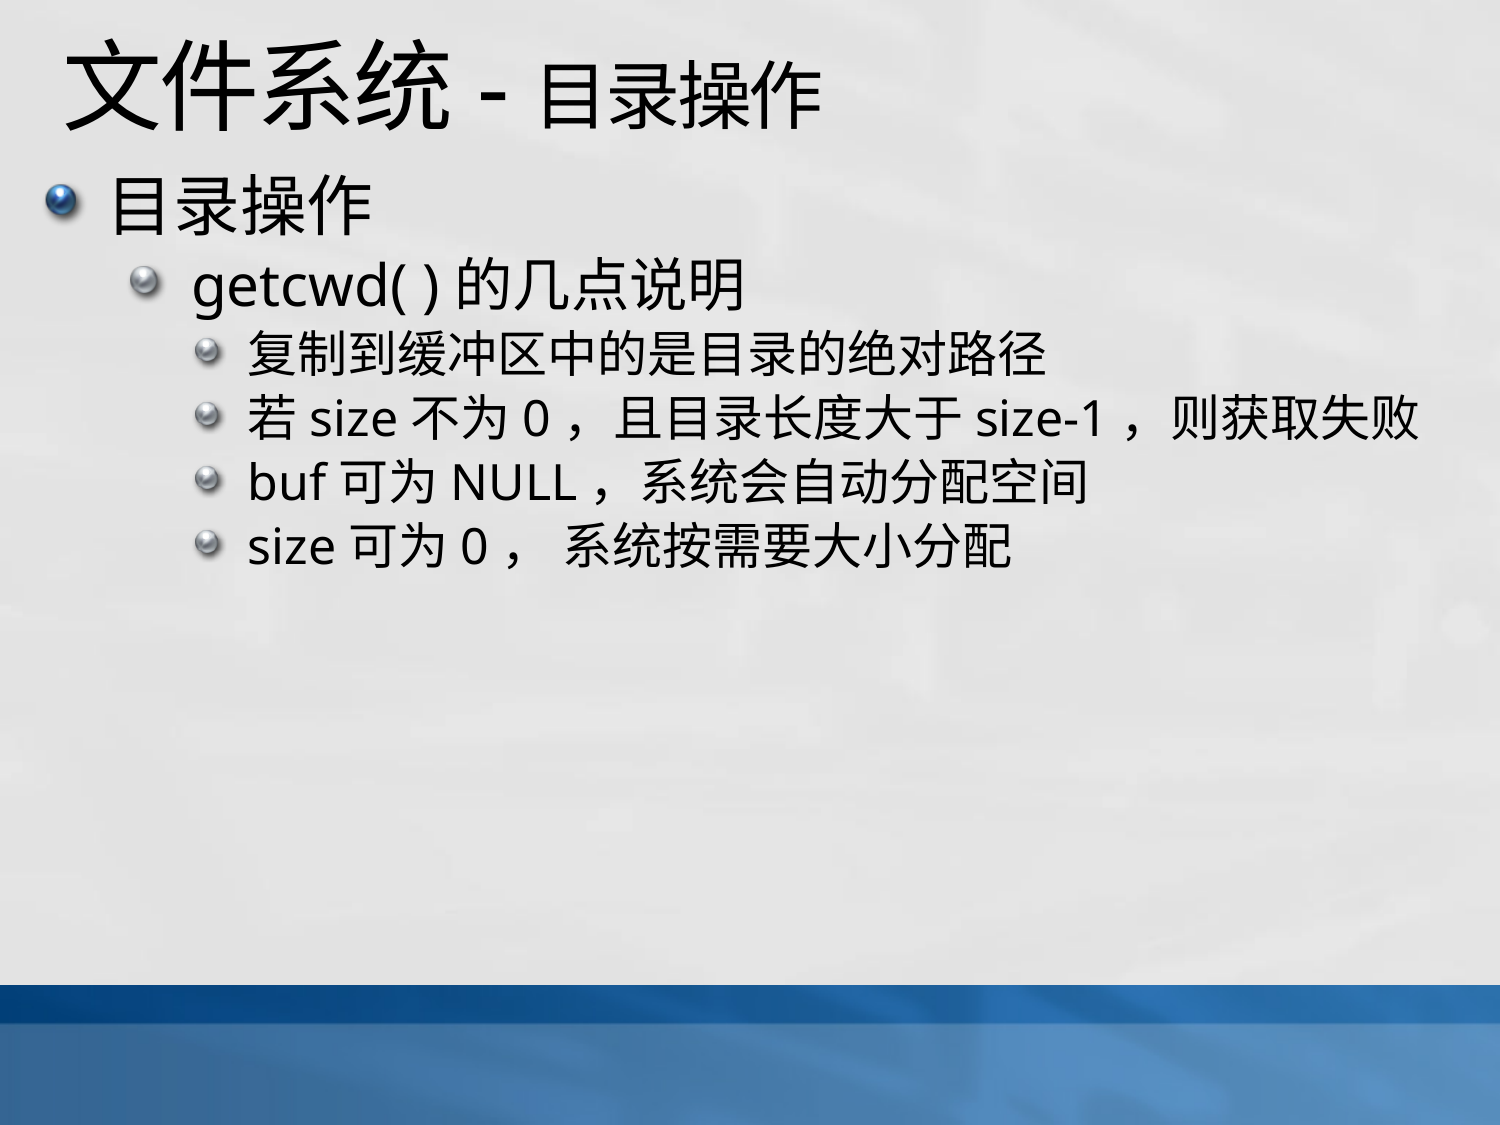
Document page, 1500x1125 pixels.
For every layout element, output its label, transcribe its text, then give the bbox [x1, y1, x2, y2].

list 目录操作 getcwd( )的几点说明 复制到缓冲区中的是目录的绝对路径 若size不为0，且目录长度大于size-1，则获取失败 buf可为NULL，系统会自动分配空间 size可为0， 系统按需要大小分配 [41, 172, 1483, 1001]
title 文件系统-目录操作 [62, 37, 1438, 161]
picture [0, 0, 1500, 1125]
